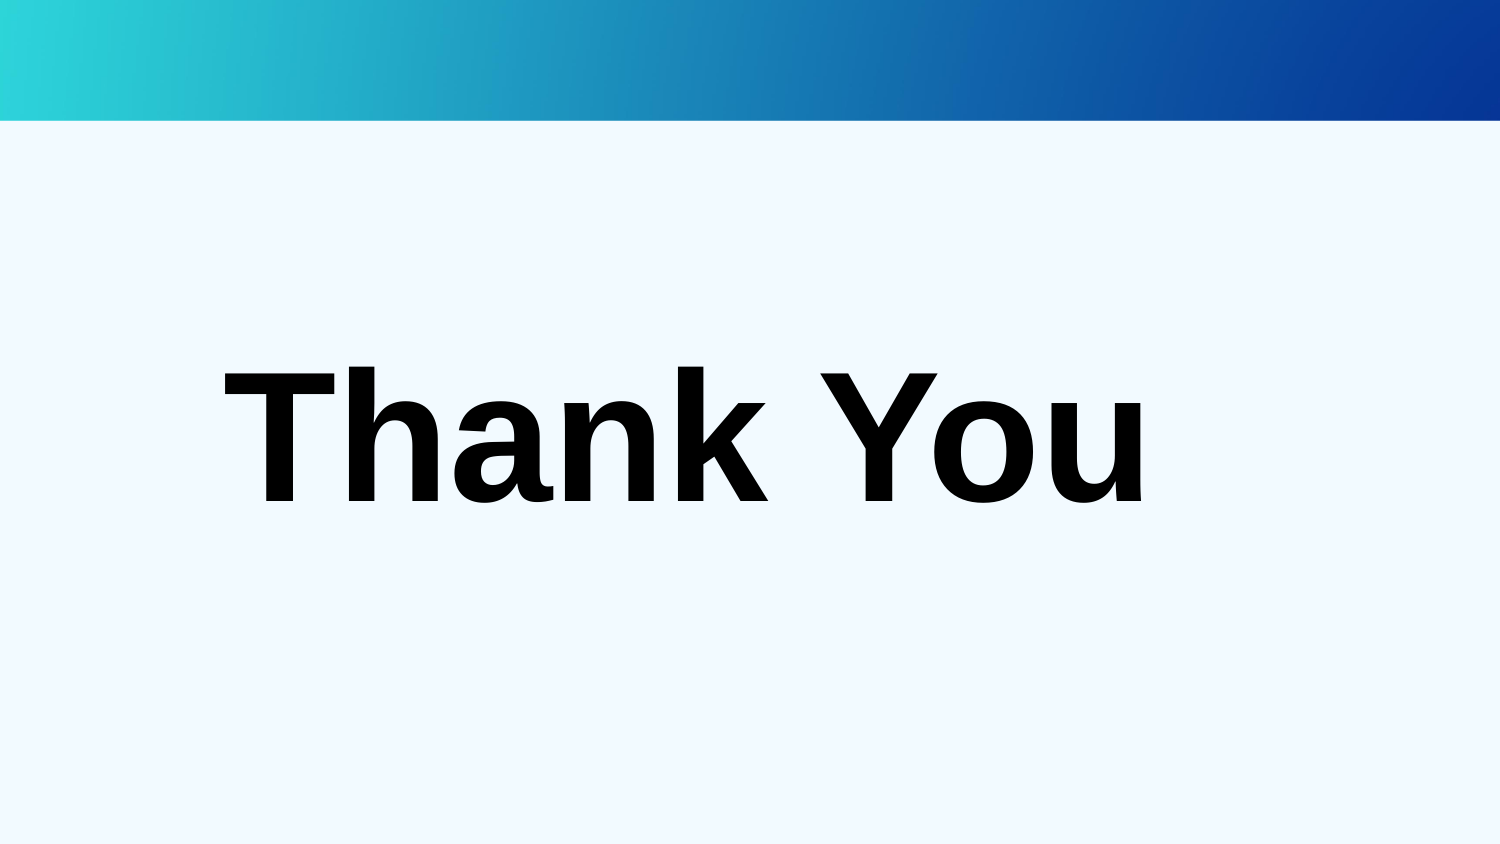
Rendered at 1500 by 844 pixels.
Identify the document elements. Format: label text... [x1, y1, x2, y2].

picture [0, 0, 1500, 844]
title Thank You [208, 301, 1312, 543]
